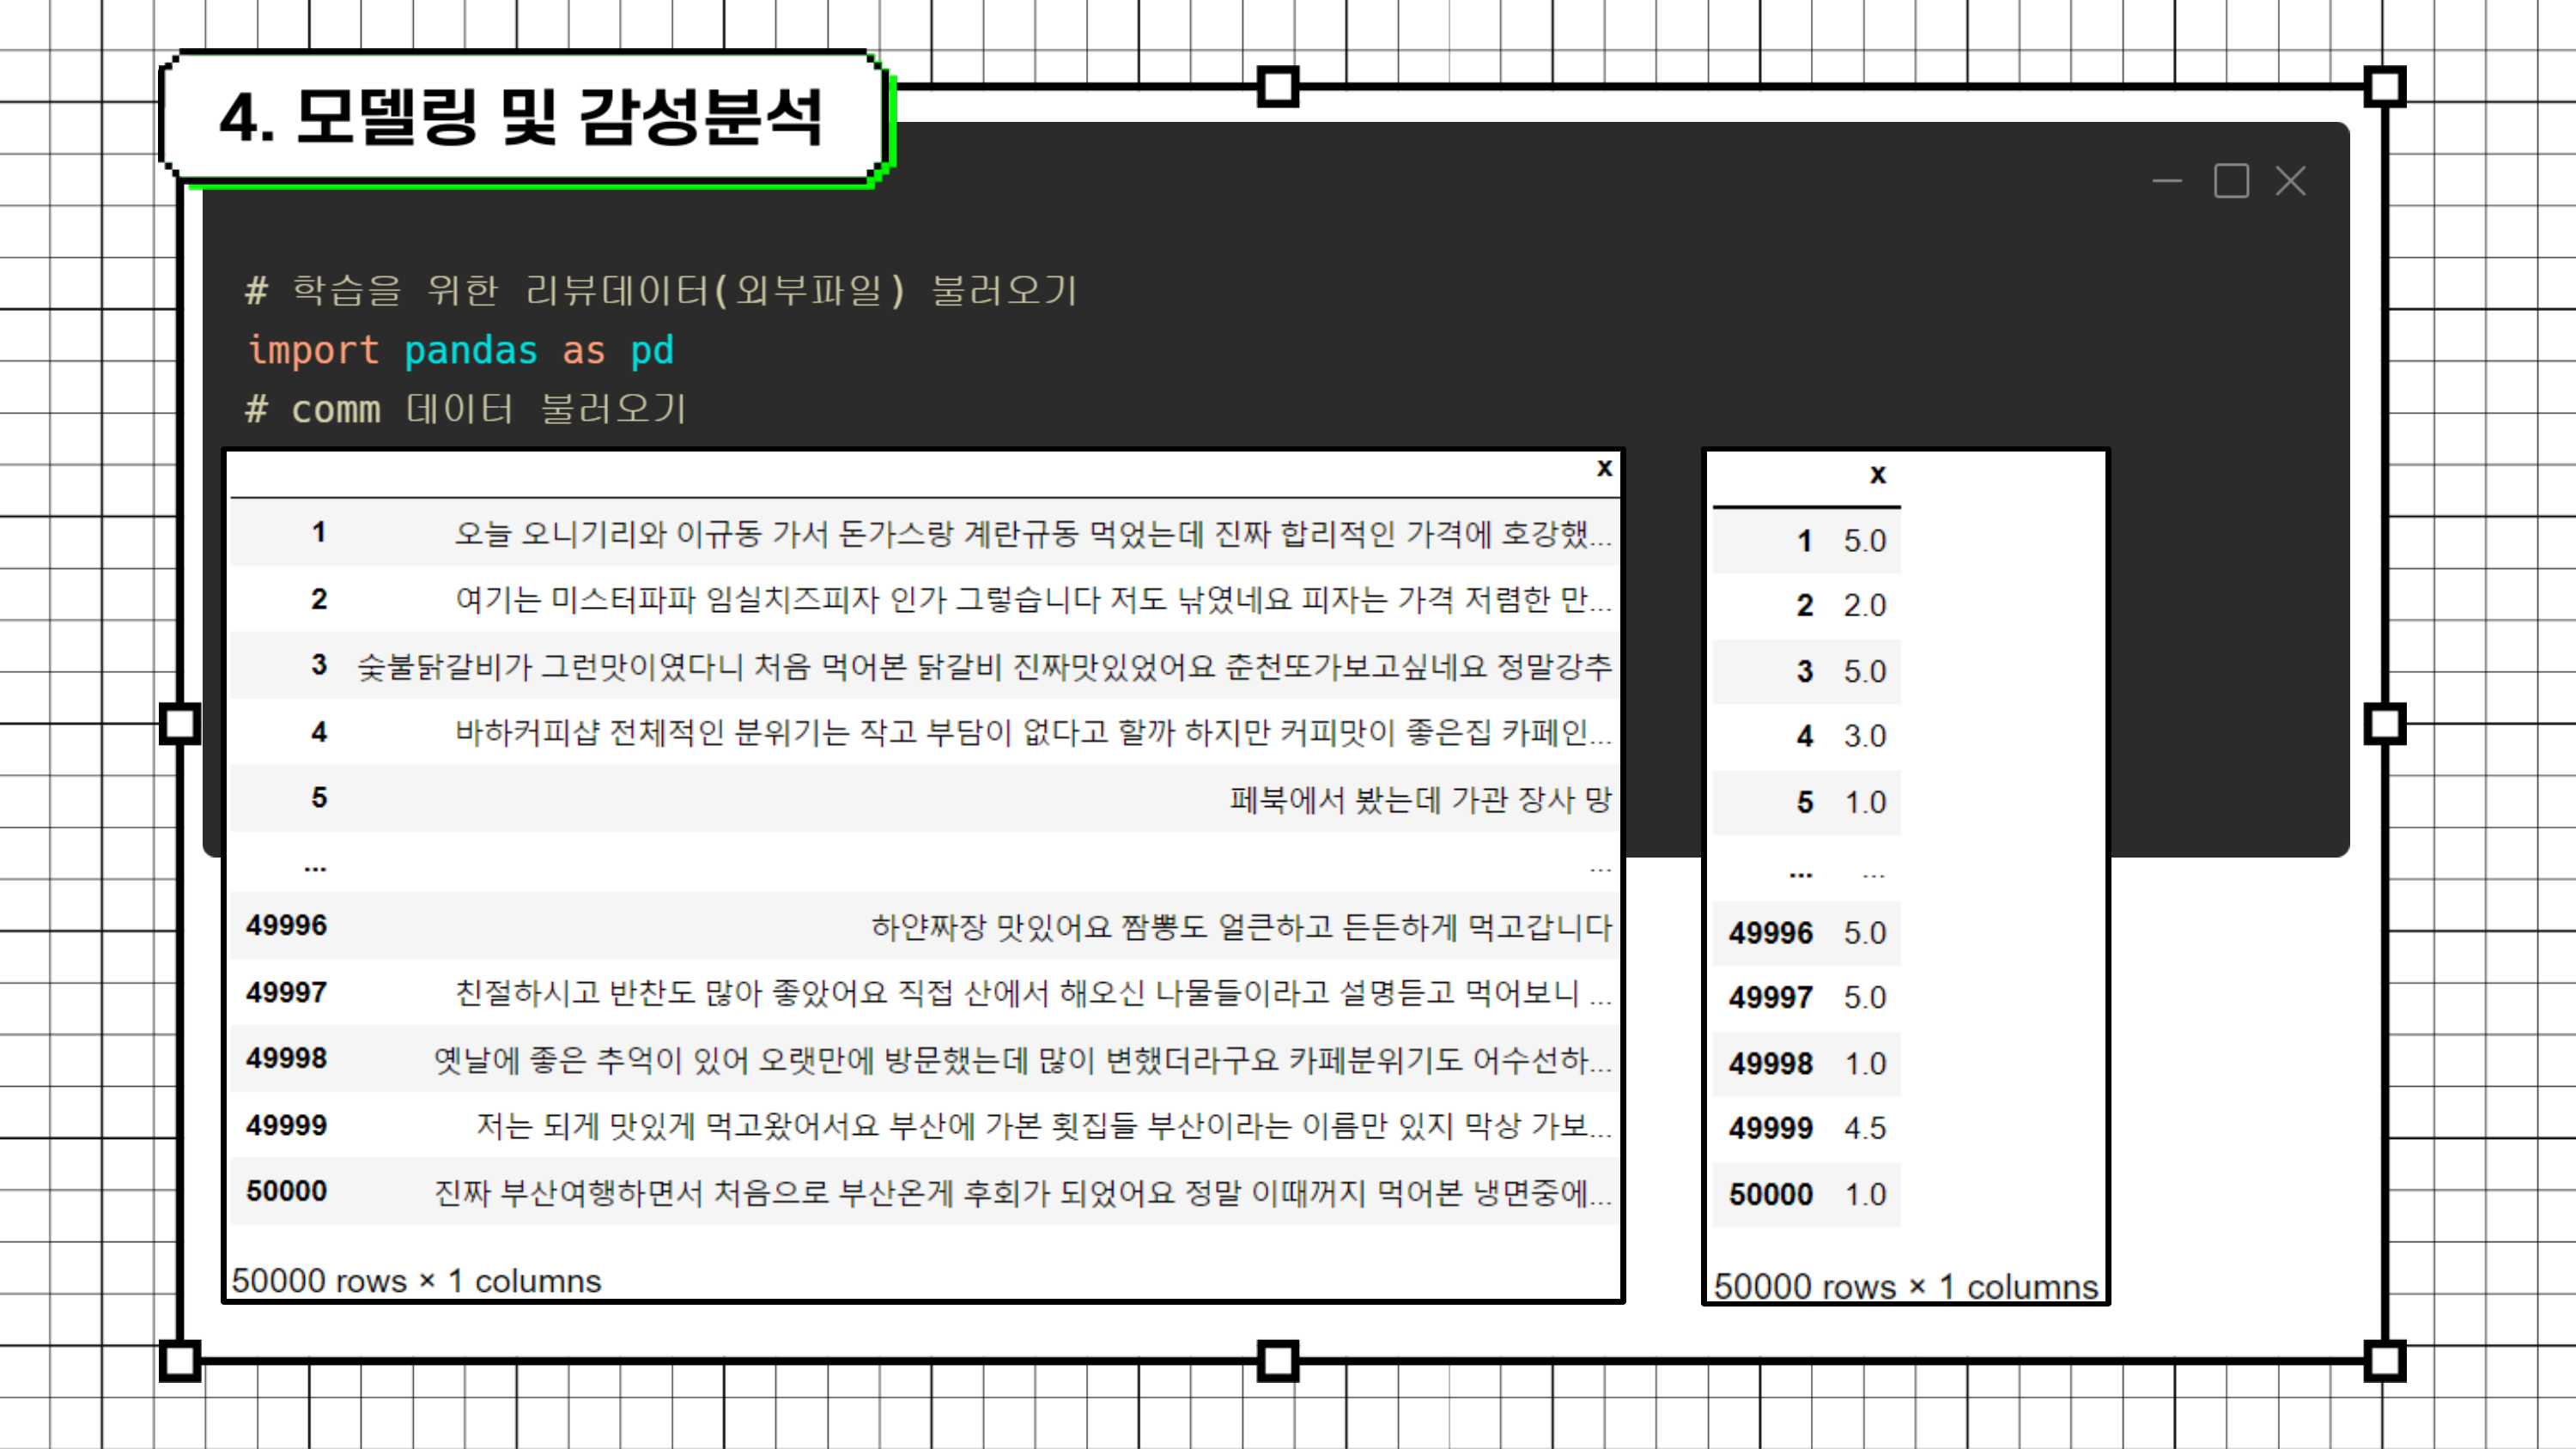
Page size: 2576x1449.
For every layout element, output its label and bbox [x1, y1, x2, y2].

picture [0, 0, 2576, 1449]
text_box [0, 0, 1262, 258]
